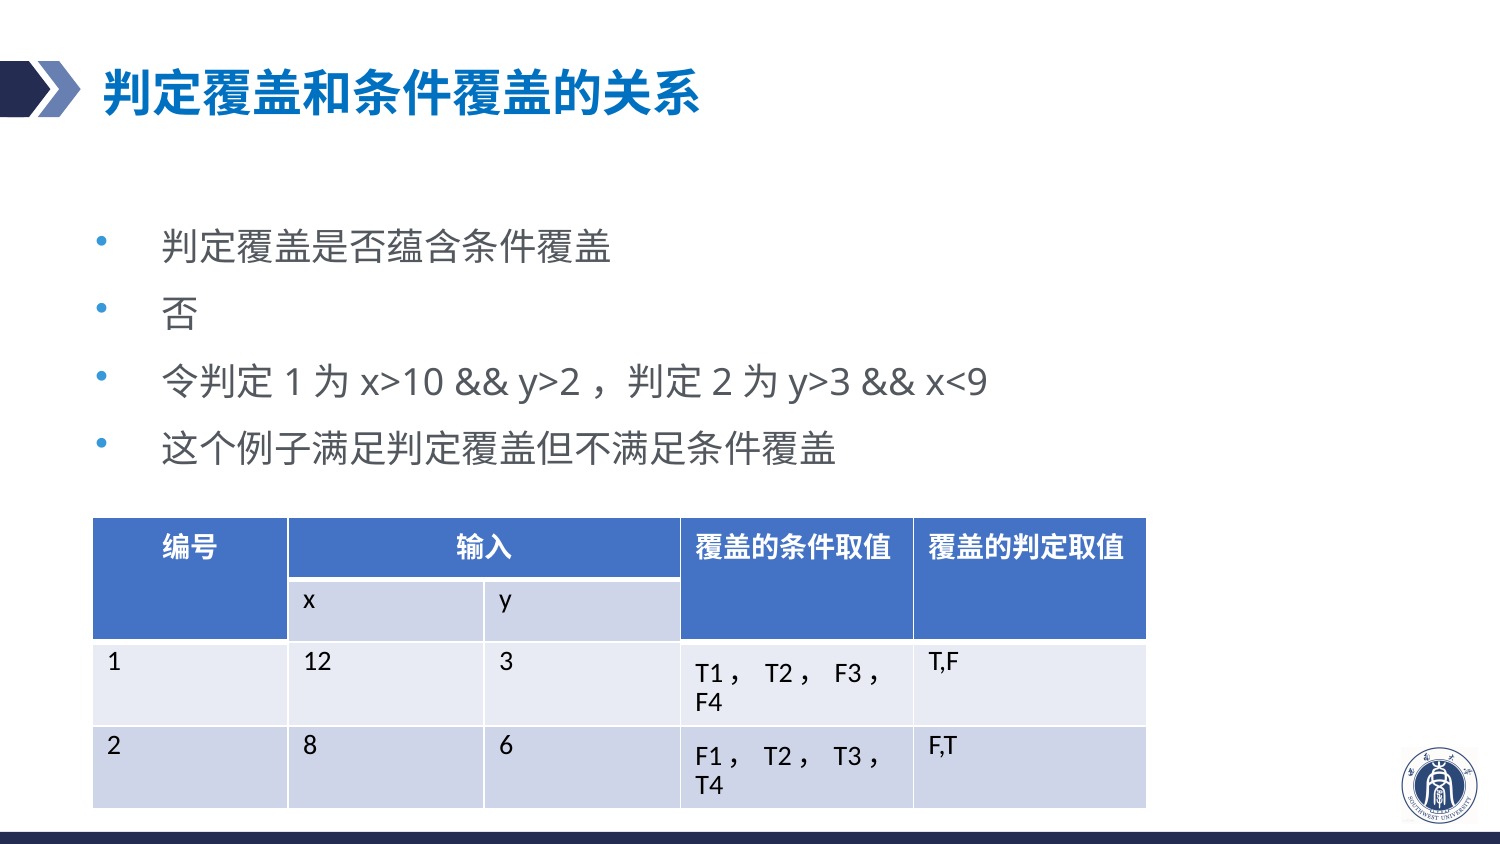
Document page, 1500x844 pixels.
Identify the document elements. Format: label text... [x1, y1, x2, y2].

table_header 输入 [289, 518, 680, 577]
table_header 编号 [93, 518, 287, 639]
table_cell 6 [485, 727, 680, 808]
table_cell 8 [289, 727, 483, 808]
table_cell 3 [485, 643, 680, 725]
table_cell F,T [914, 727, 1146, 808]
table_cell x [289, 582, 483, 641]
table_cell F1，T2，T3，T4 [681, 727, 913, 808]
table_cell T1，T2，F3，F4 [681, 645, 913, 725]
table_cell 12 [289, 643, 483, 725]
table_cell T,F [914, 645, 1146, 725]
table_header 覆盖的判定取值 [914, 518, 1146, 639]
table_cell 1 [93, 645, 287, 725]
picture [1401, 747, 1478, 824]
table_cell y [485, 582, 680, 641]
table_header 覆盖的条件取值 [681, 518, 913, 639]
table_cell 2 [93, 727, 287, 808]
title 判定覆盖和条件覆盖的关系 [87, 51, 1426, 138]
text_box 判定覆盖是否蕴含条件覆盖 否 令判定1为x>10 && y>2，判定2为y>3 && x<9 这个例子满足判定覆盖但不满足条件覆盖 [87, 153, 1391, 517]
